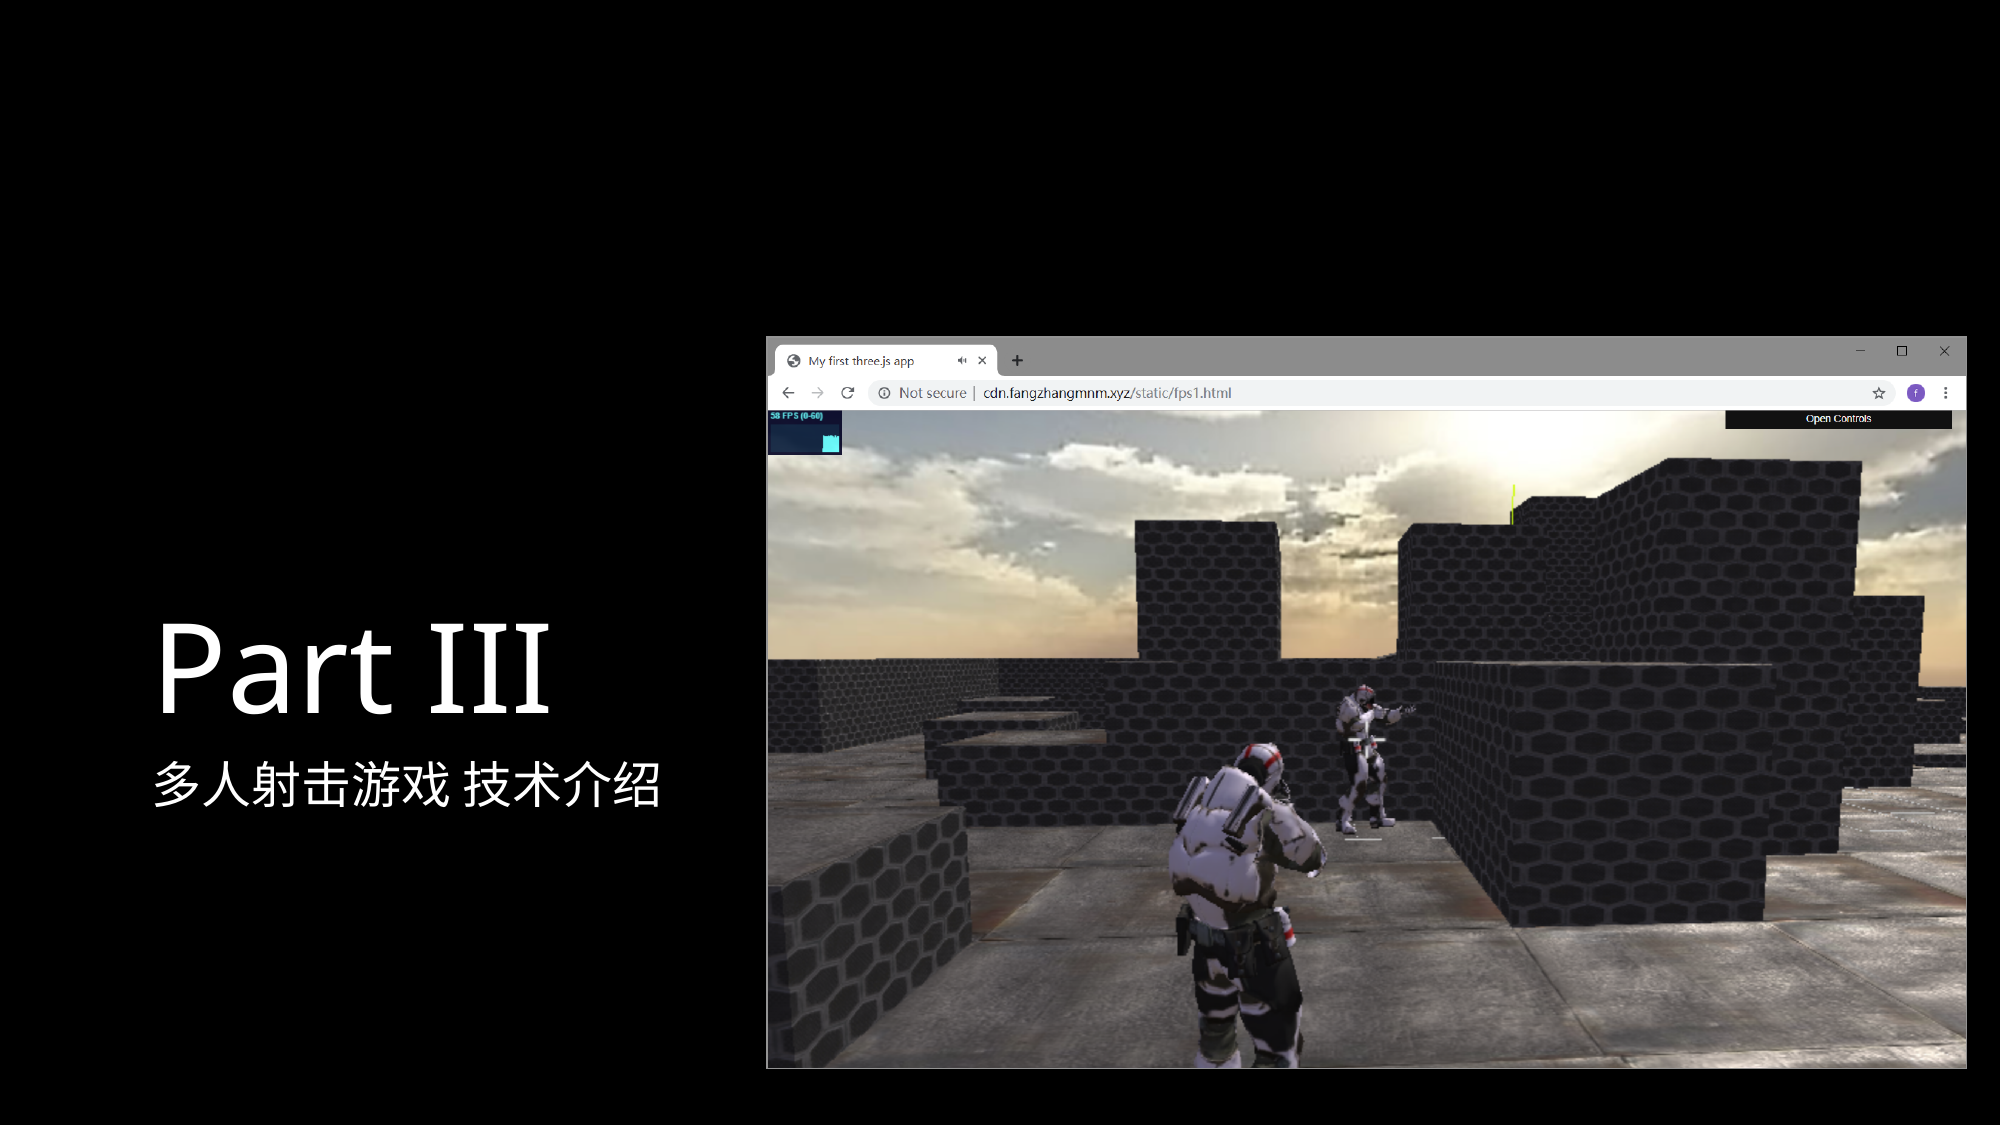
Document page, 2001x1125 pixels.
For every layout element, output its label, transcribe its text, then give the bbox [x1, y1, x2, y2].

title Part III [136, 280, 1862, 749]
list 多人射击游戏 技术介绍 [136, 752, 766, 999]
picture [766, 336, 1967, 1069]
